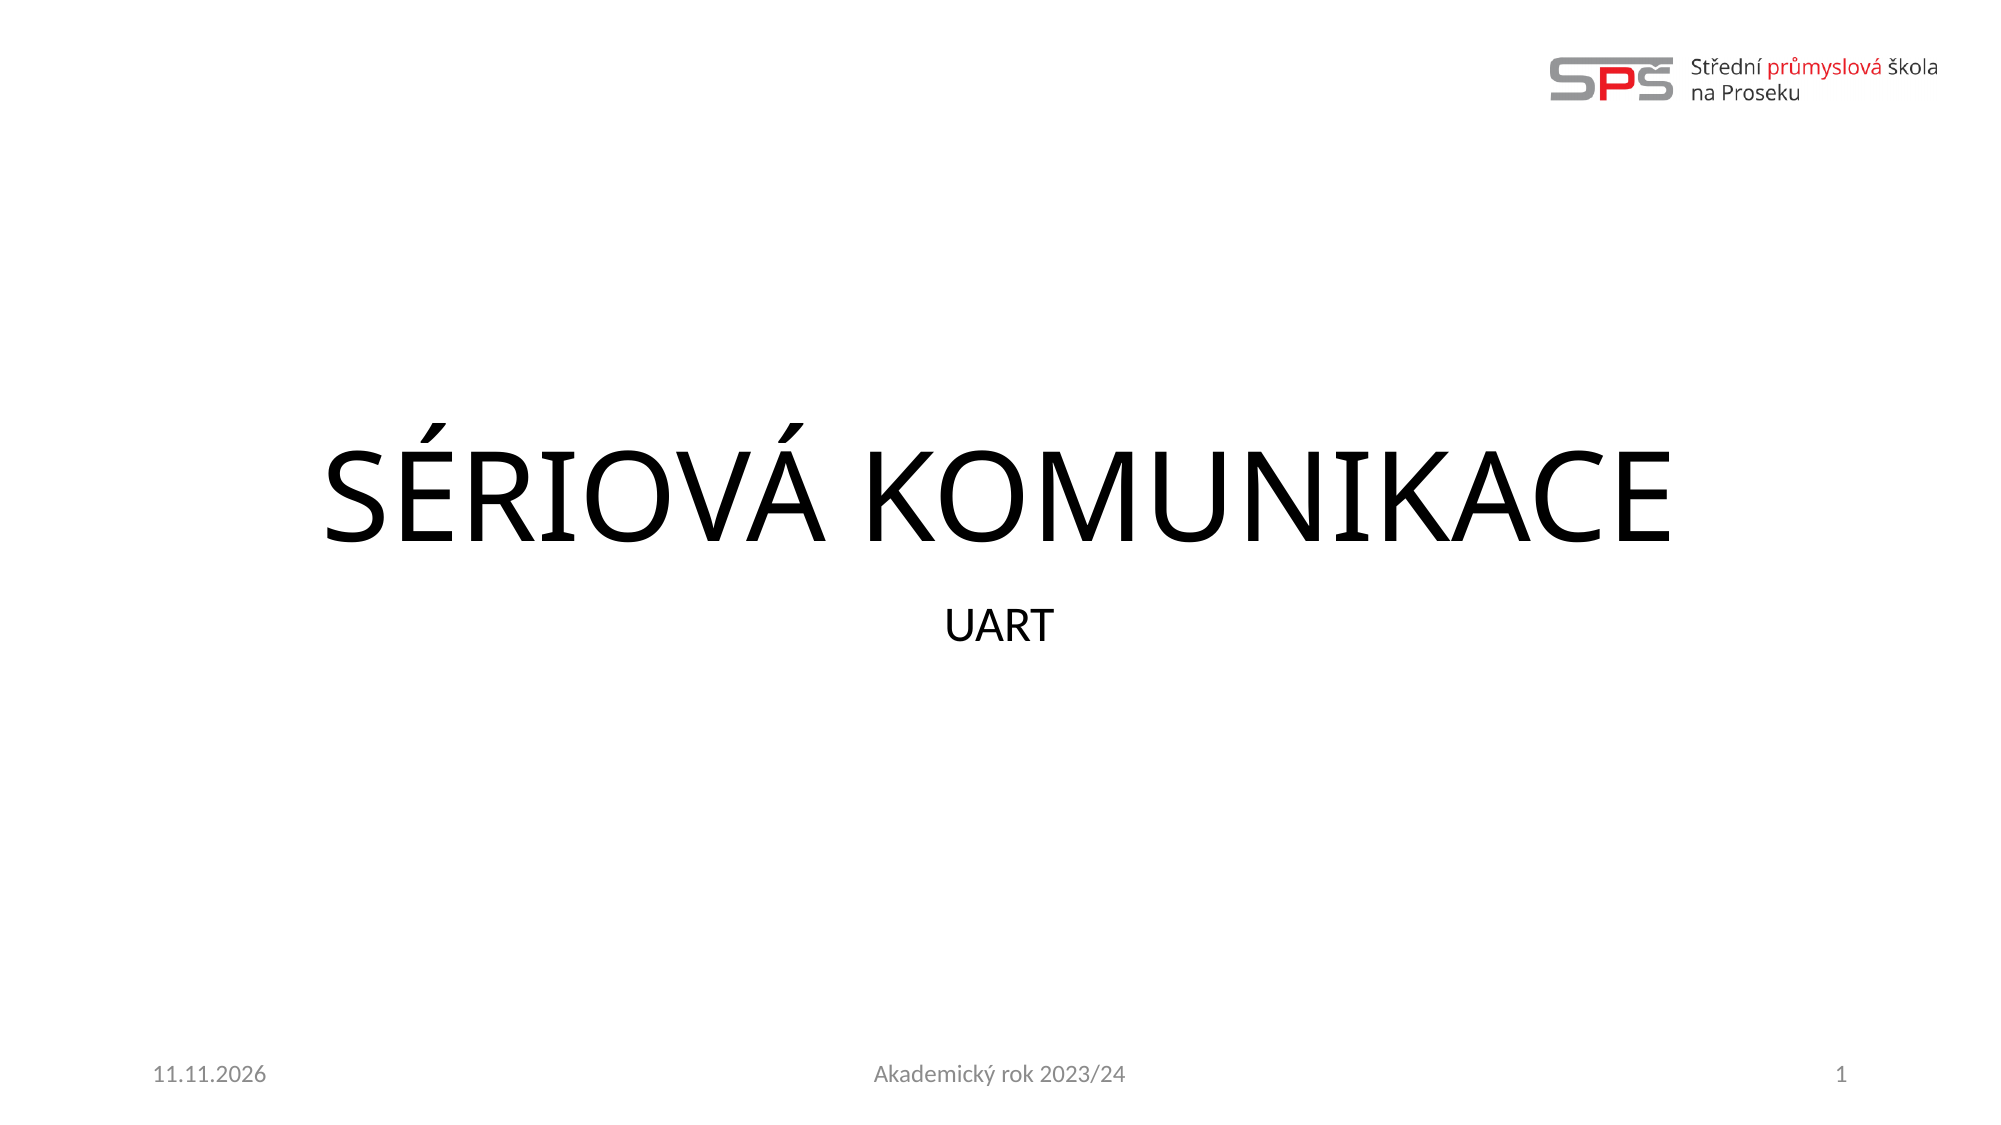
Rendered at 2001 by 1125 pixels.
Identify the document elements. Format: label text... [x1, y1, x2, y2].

footer Akademický rok 2023/24 [662, 1042, 1338, 1103]
picture [1524, 22, 1975, 134]
title sériová komunikace [249, 184, 1750, 576]
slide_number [137, 1042, 588, 1103]
subtitle UART [249, 590, 1750, 863]
slide_number 1 [1412, 1042, 1863, 1103]
